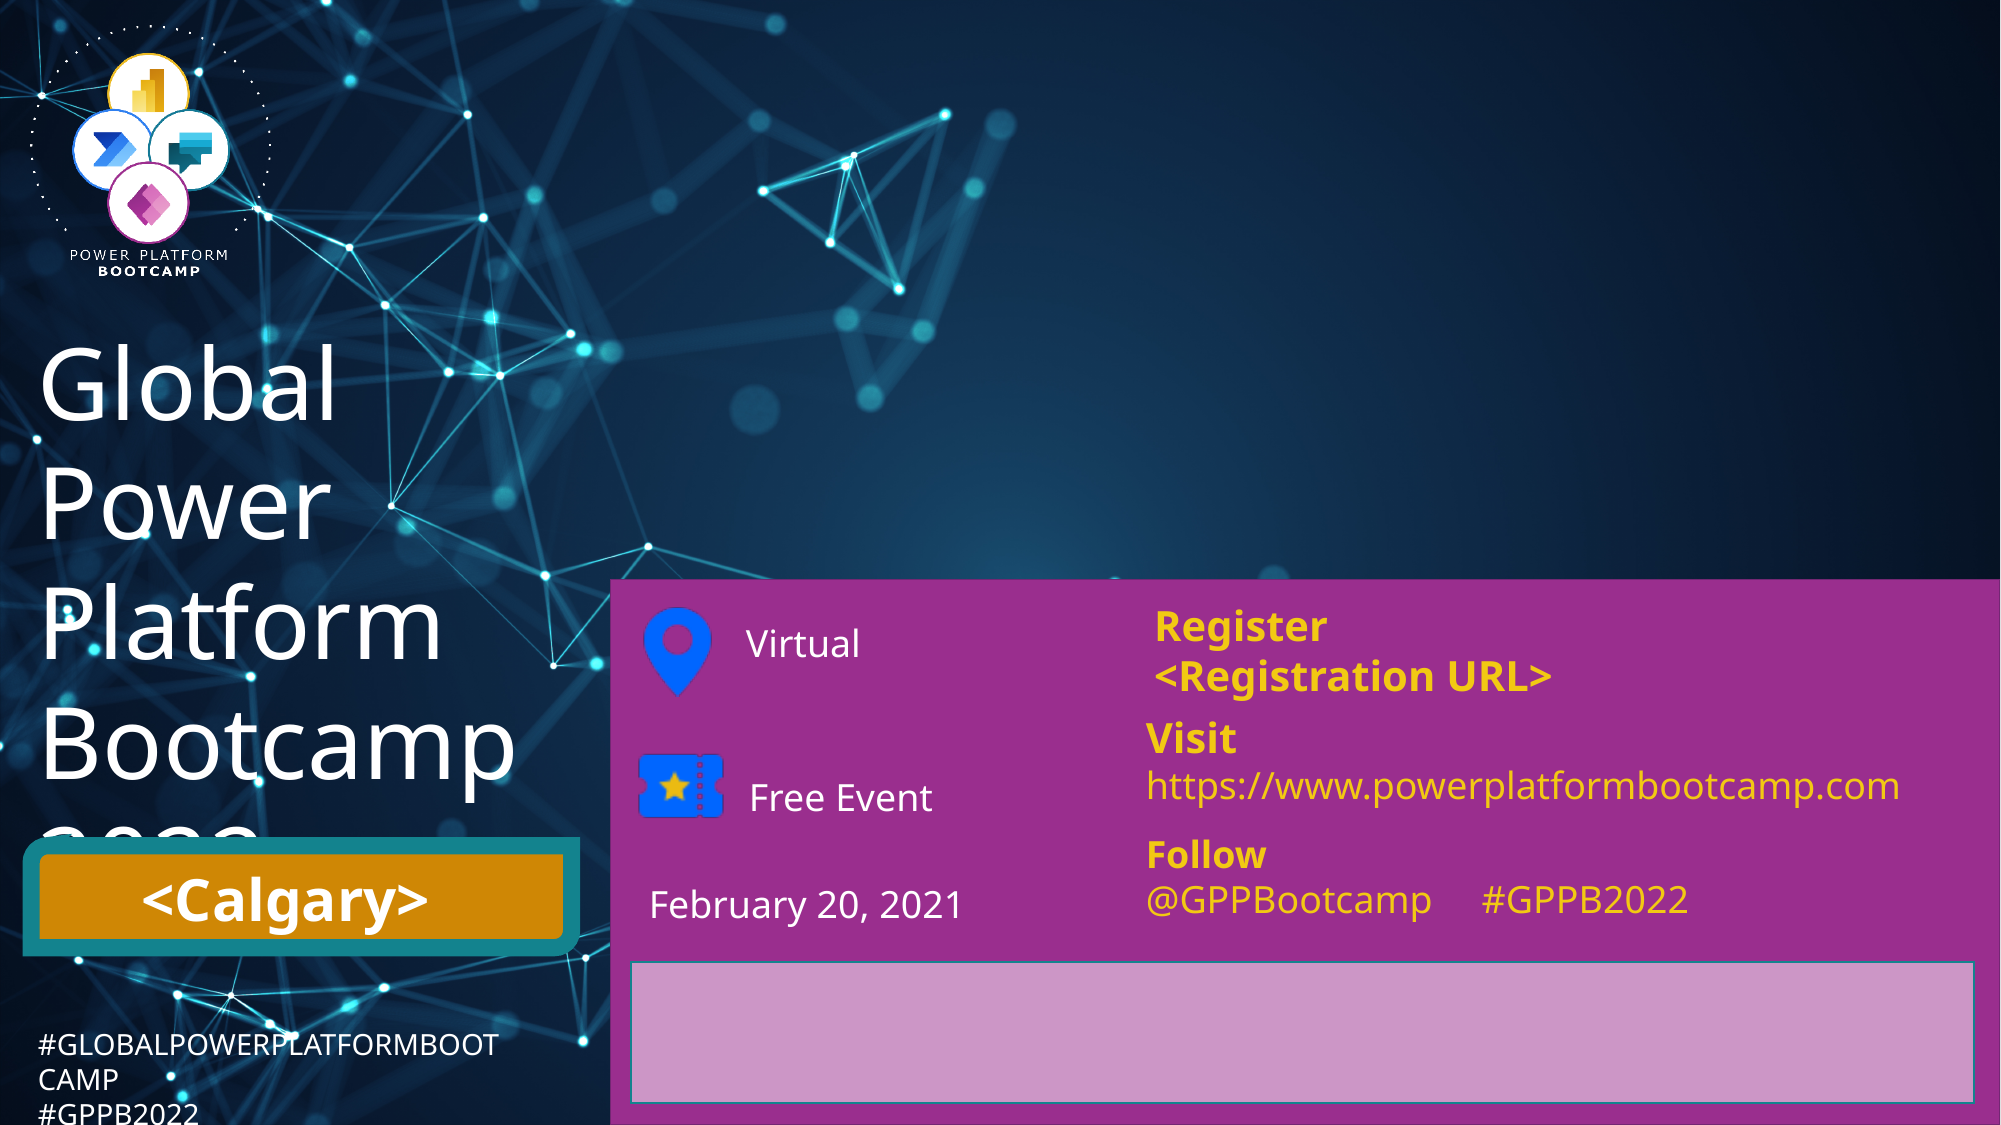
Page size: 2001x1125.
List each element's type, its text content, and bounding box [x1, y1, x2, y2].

picture [633, 606, 723, 697]
text_box February 20, 2021 [634, 873, 1043, 934]
picture [83, 1106, 91, 1115]
text_box Register <Registration URL> [1139, 592, 1962, 708]
picture [118, 1115, 128, 1123]
picture [153, 1106, 162, 1123]
picture [100, 1106, 108, 1115]
list <Calgary> [45, 864, 527, 929]
picture [631, 736, 732, 837]
picture [118, 1106, 127, 1113]
picture [0, 0, 2001, 1125]
